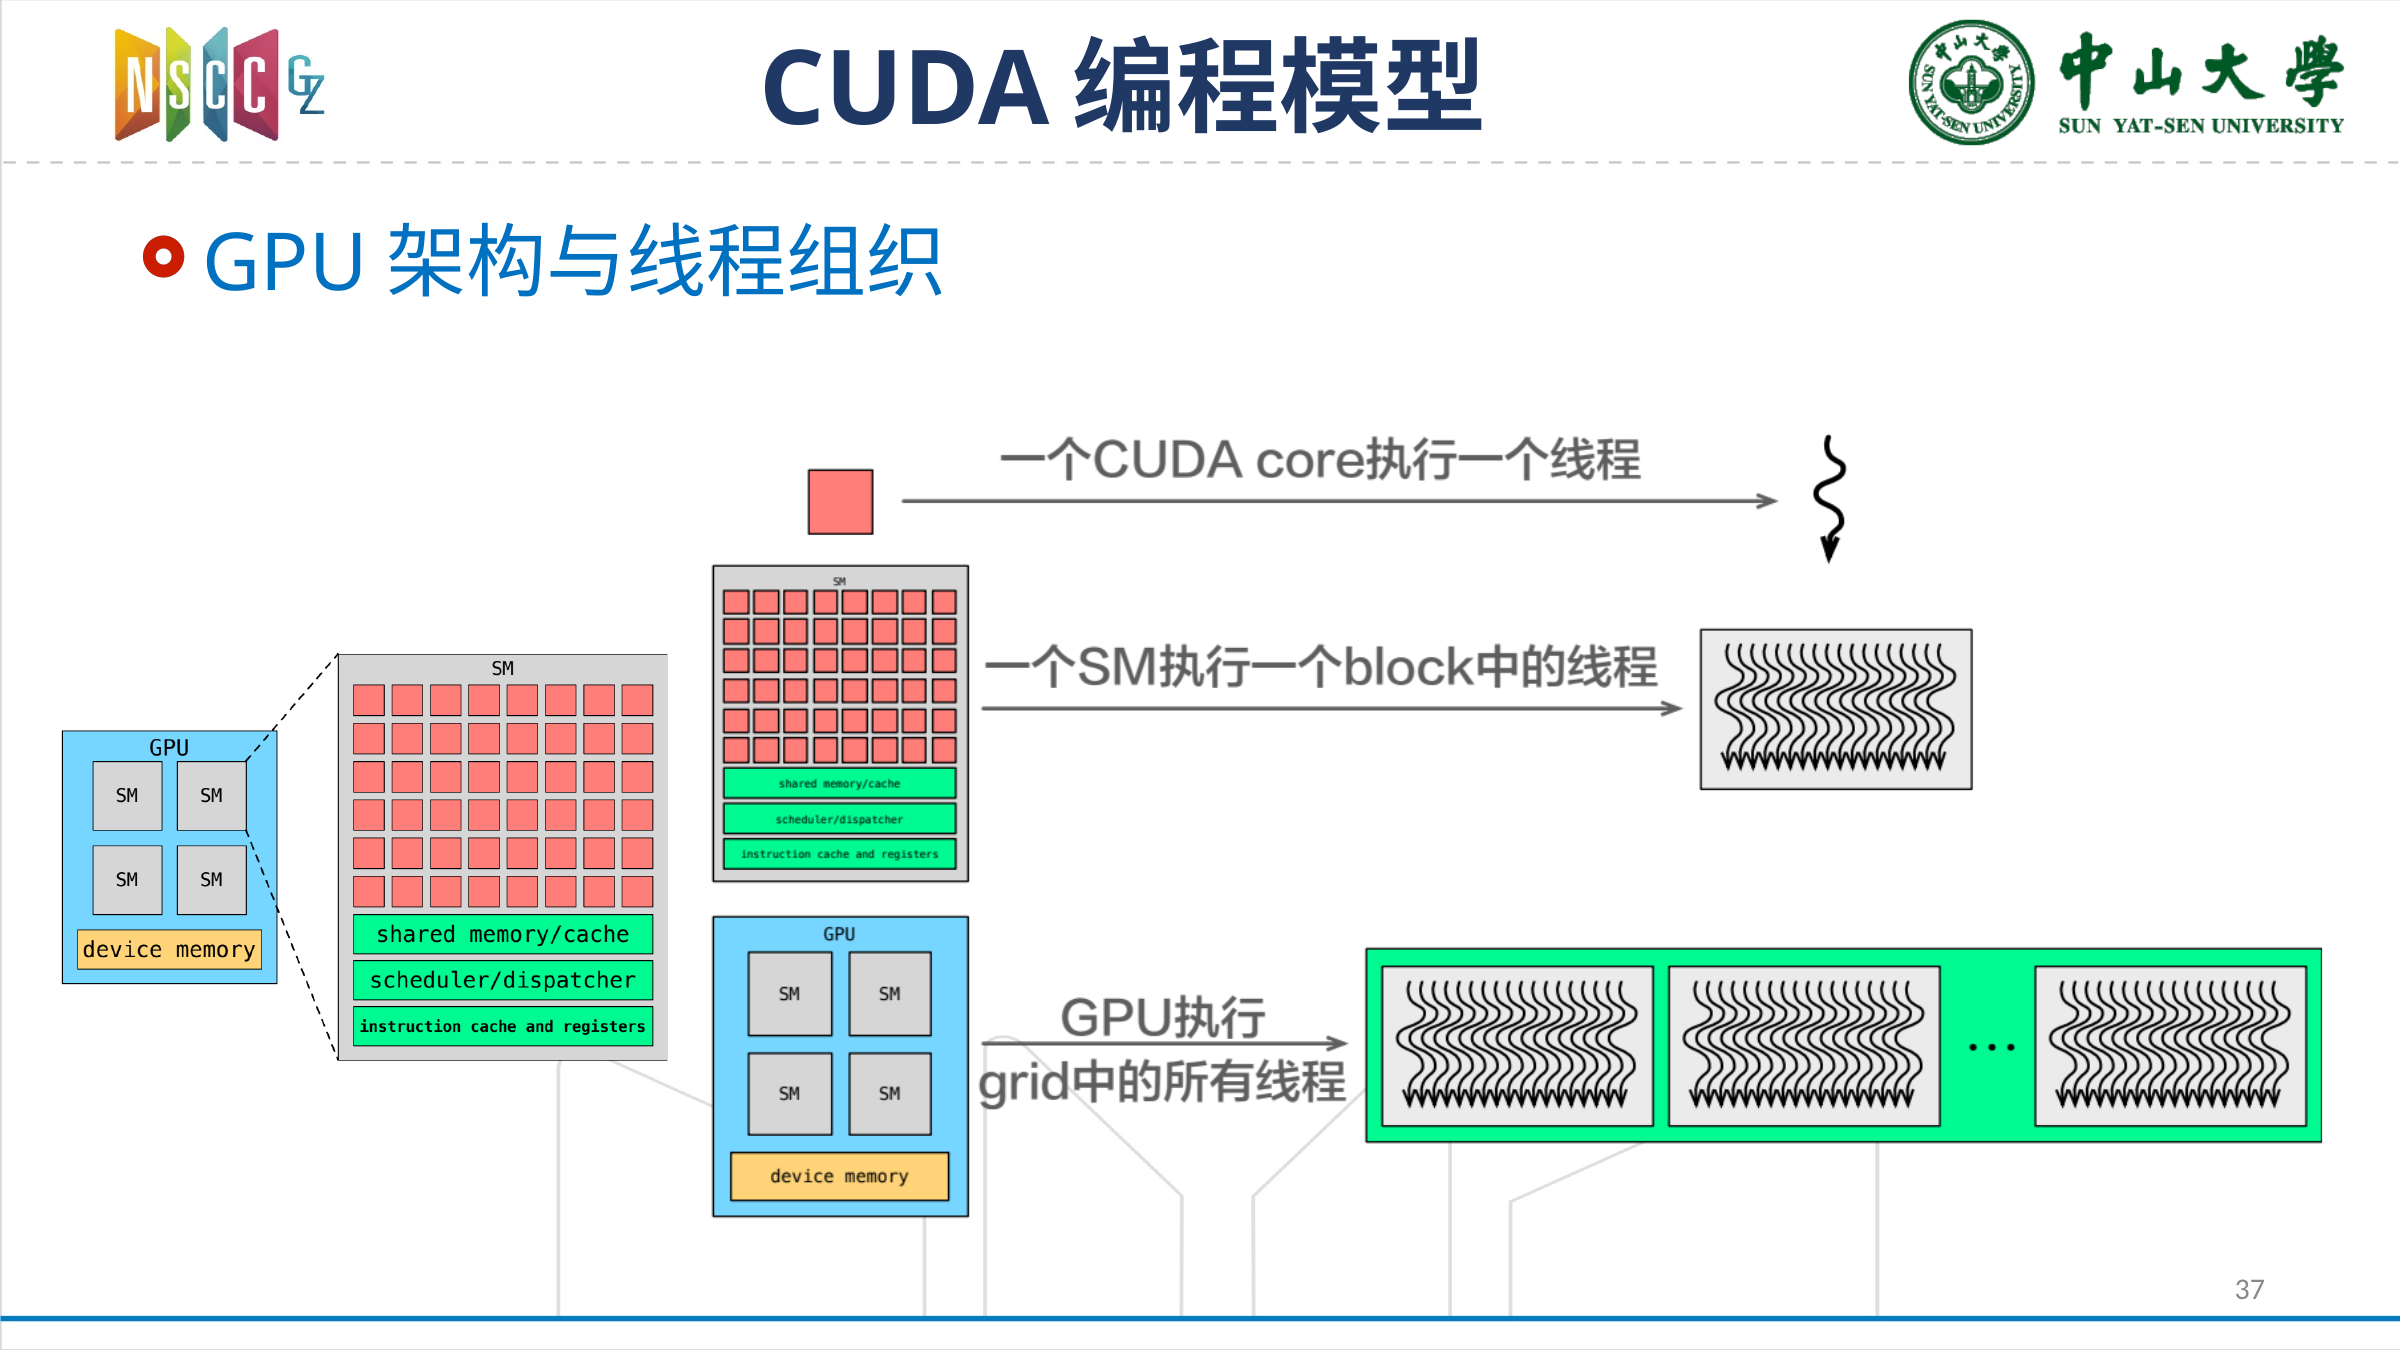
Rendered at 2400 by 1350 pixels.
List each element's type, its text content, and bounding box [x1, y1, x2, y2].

slide_number 37 [1719, 1251, 2280, 1324]
list GPU架构与线程组织 [120, 202, 2280, 1206]
picture [0, 0, 2400, 1350]
title CUDA编程模型 [349, 13, 1897, 153]
